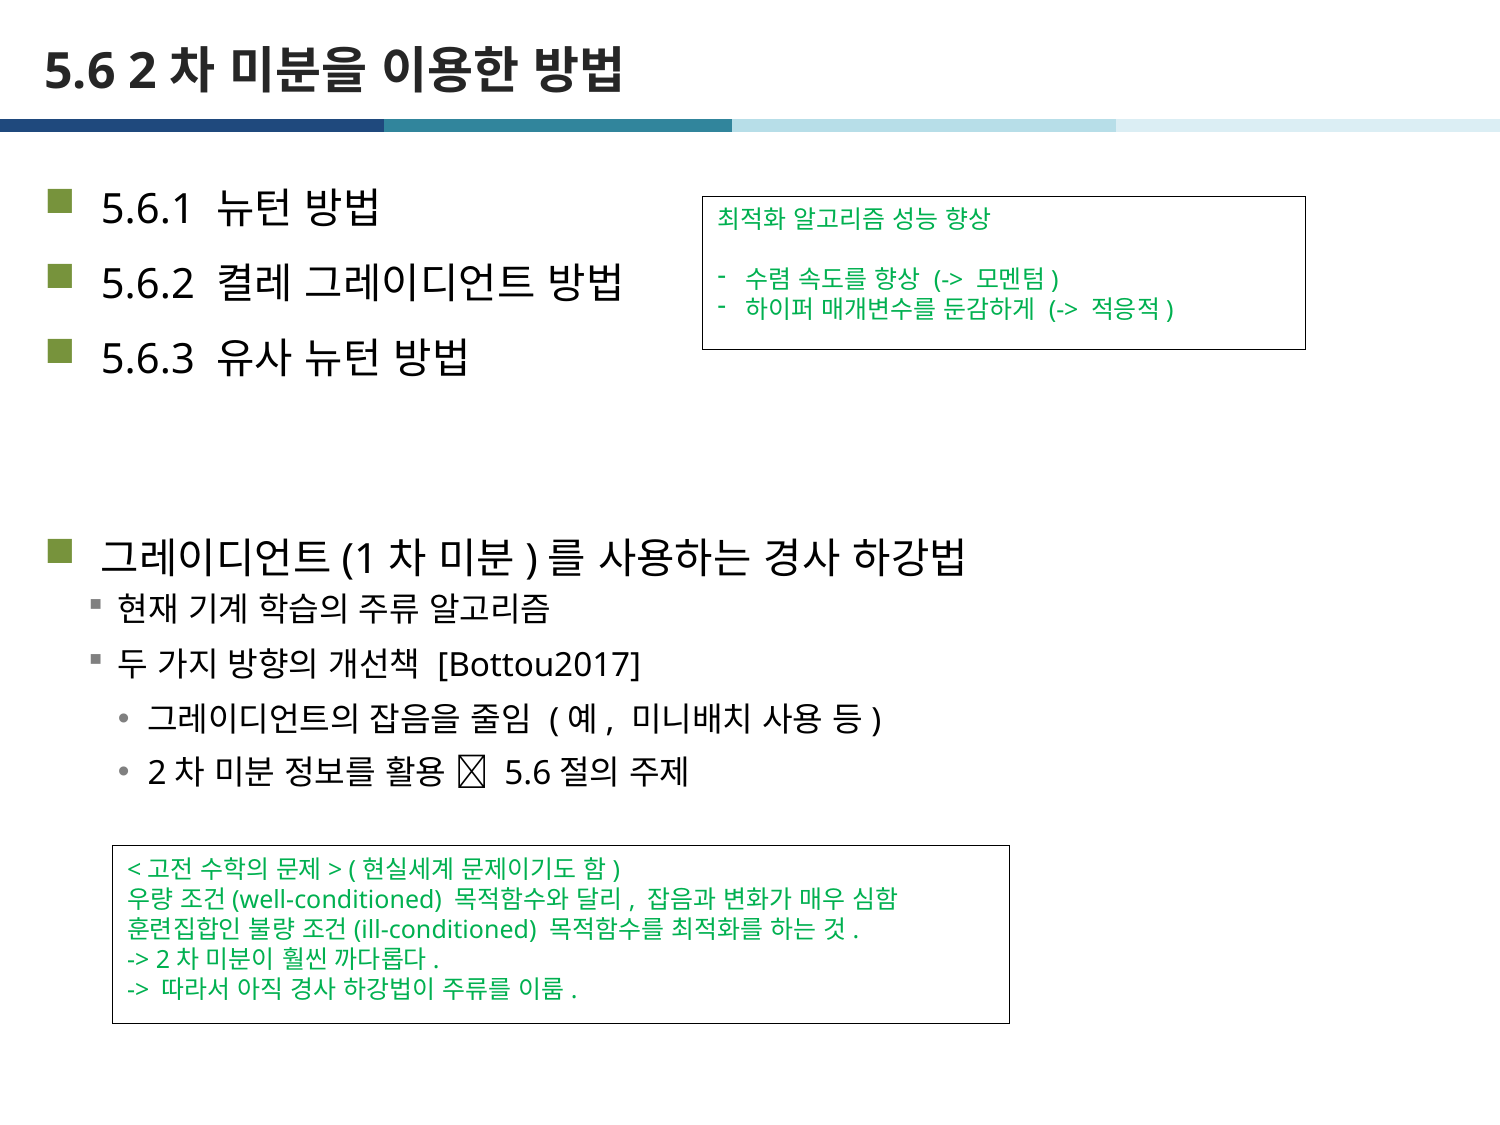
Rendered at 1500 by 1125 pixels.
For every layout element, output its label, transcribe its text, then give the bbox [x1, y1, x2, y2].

text_box <고전 수학의 문제> (현실세계 문제이기도 함) 우량 조건(well-conditioned) 목적함수와 달리, 잡음과 변화가 매우 심함 훈련집합인 불량 조건(ill-conditioned) 목적함수를 최적화를 하는 것. -> 2차 미분이 훨씬 까다롭다. -> 따라서 아직 경사 하강법이 주류를 이룸. [112, 845, 1010, 1024]
title 5.6 2차 미분을 이용한 방법 [29, 23, 1270, 114]
list 5.6.1 뉴턴 방법 5.6.2 켤레 그레이디언트 방법 5.6.3 유사 뉴턴 방법 그레이디언트(1차 미분)를 사용하는 경사 하강법 현재 기계 학습의 주류 알고리즘 두 가지 방향의 개선책 [Bottou2017] 그레이디언트의 잡음을 줄임 (예, 미니배치 사용 등) 2차 미분 정보를 활용  5.6절의 주제 [29, 148, 1471, 1083]
text_box 최적화 알고리즘 성능 향상 수렴 속도를 향상 (-> 모멘텀) 하이퍼 매개변수를 둔감하게 (-> 적응적) [702, 196, 1306, 350]
